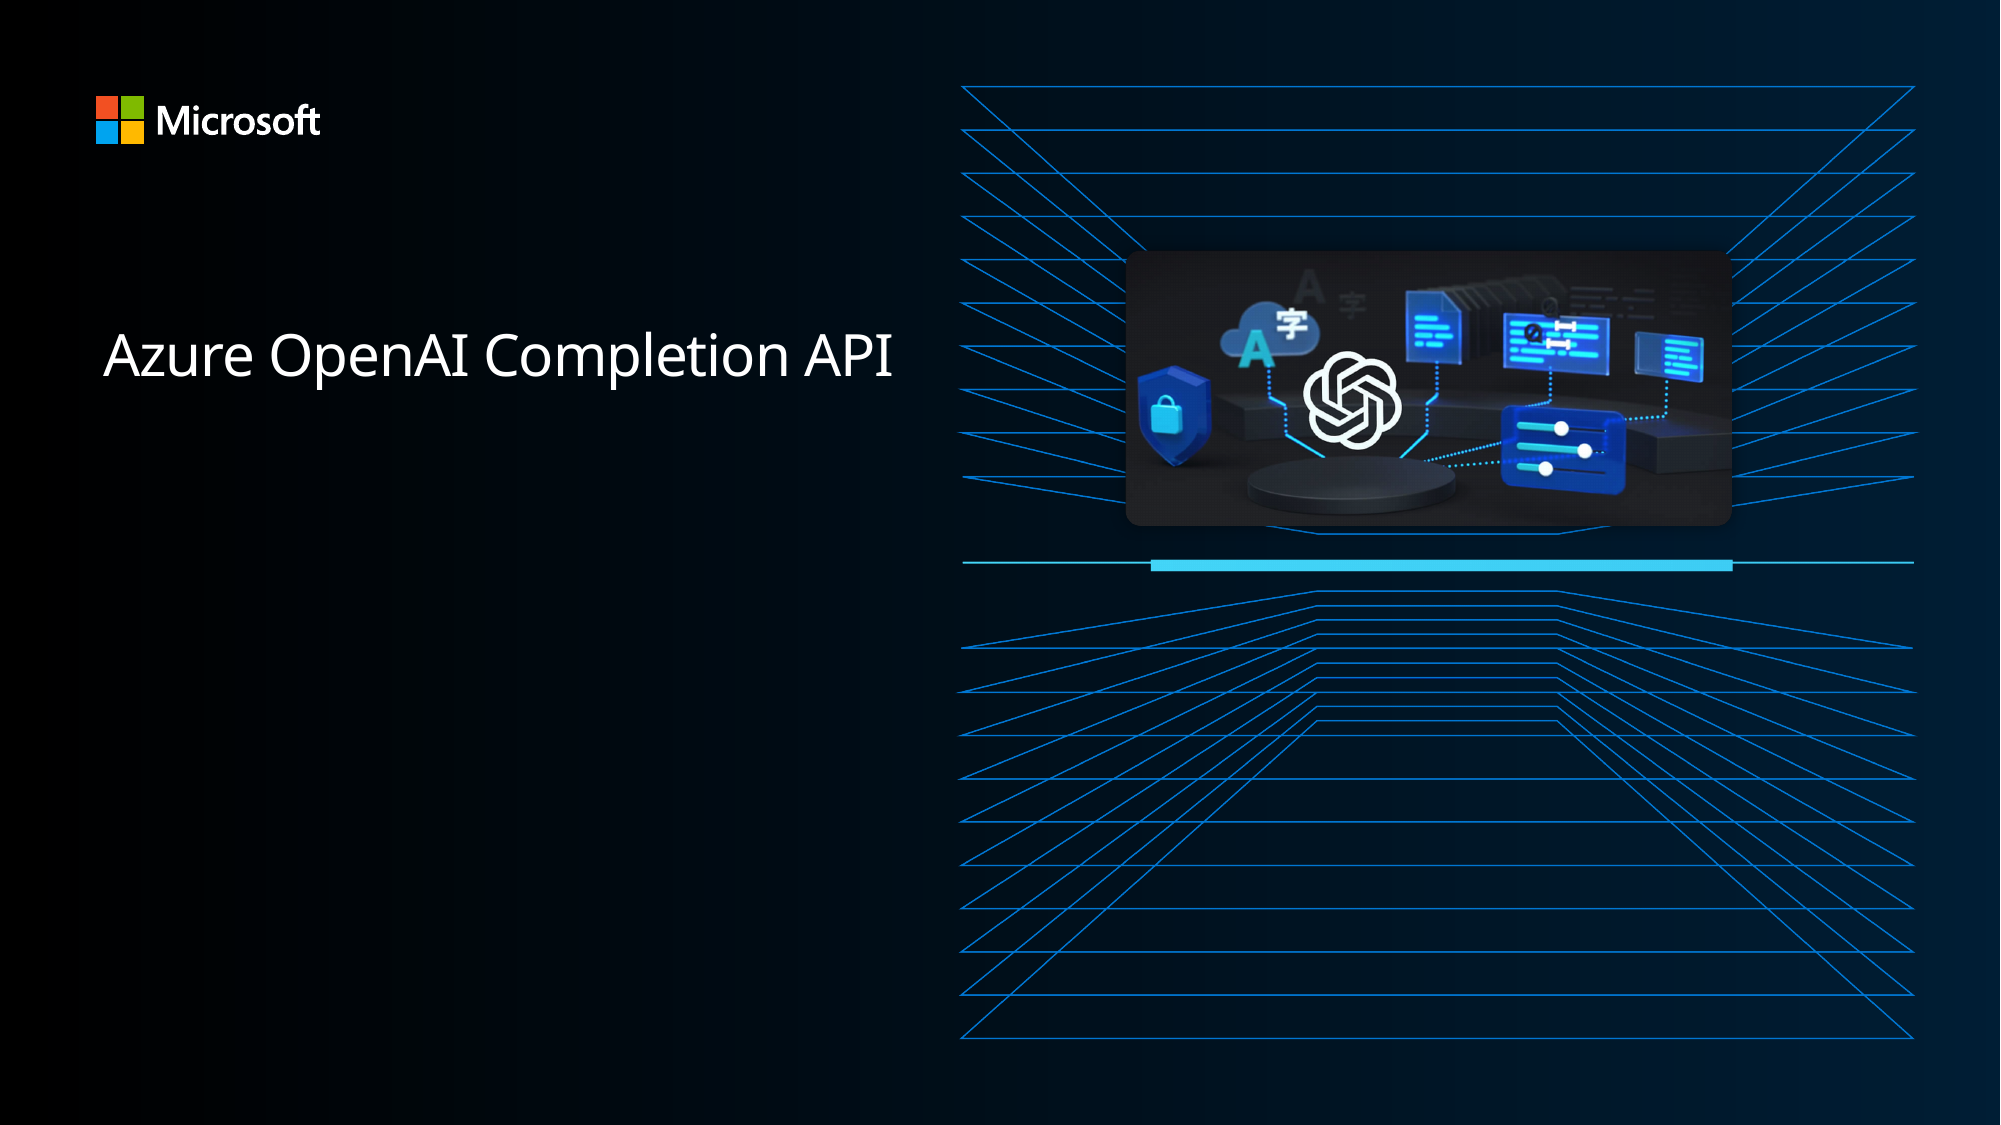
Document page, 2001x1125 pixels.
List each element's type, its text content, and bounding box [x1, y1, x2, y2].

title Azure OpenAI Completion API [103, 335, 911, 598]
picture [936, 61, 1939, 1063]
